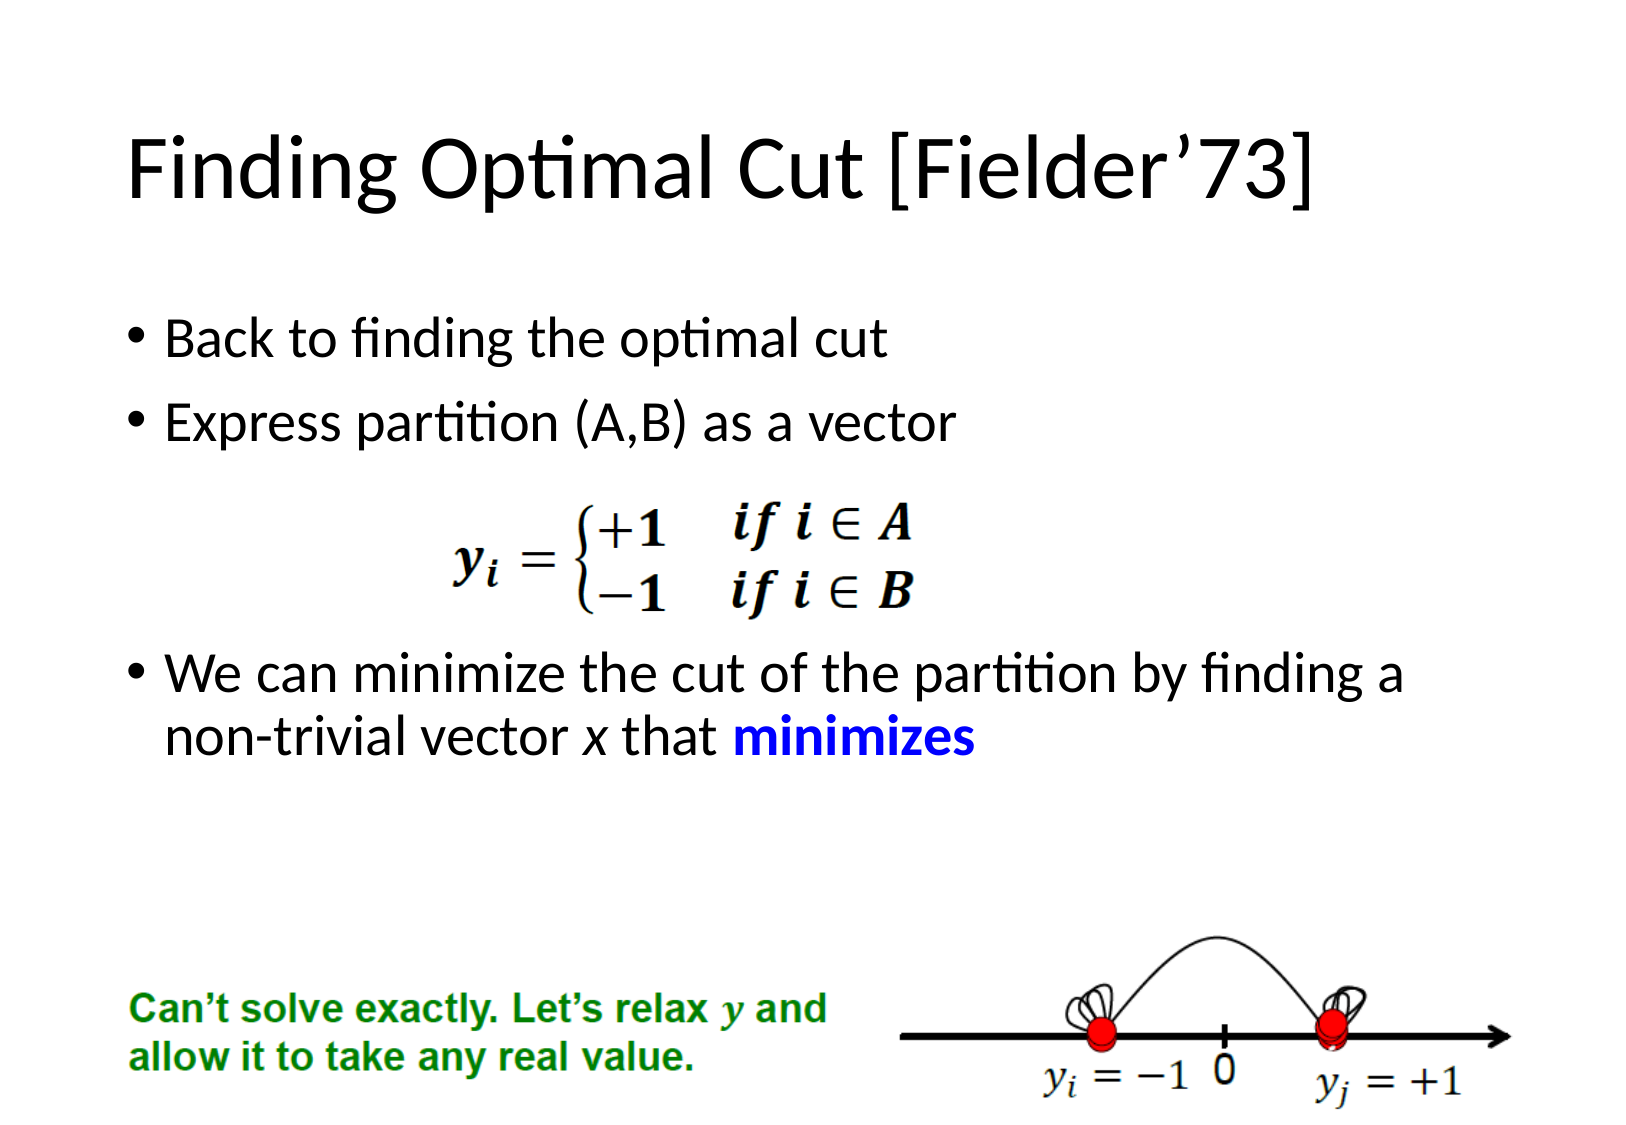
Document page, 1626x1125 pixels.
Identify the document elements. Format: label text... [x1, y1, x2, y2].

picture [111, 963, 840, 1083]
picture [441, 488, 949, 630]
picture [890, 934, 1524, 1113]
title Finding Optimal Cut [Fielder’73] [111, 59, 1514, 278]
